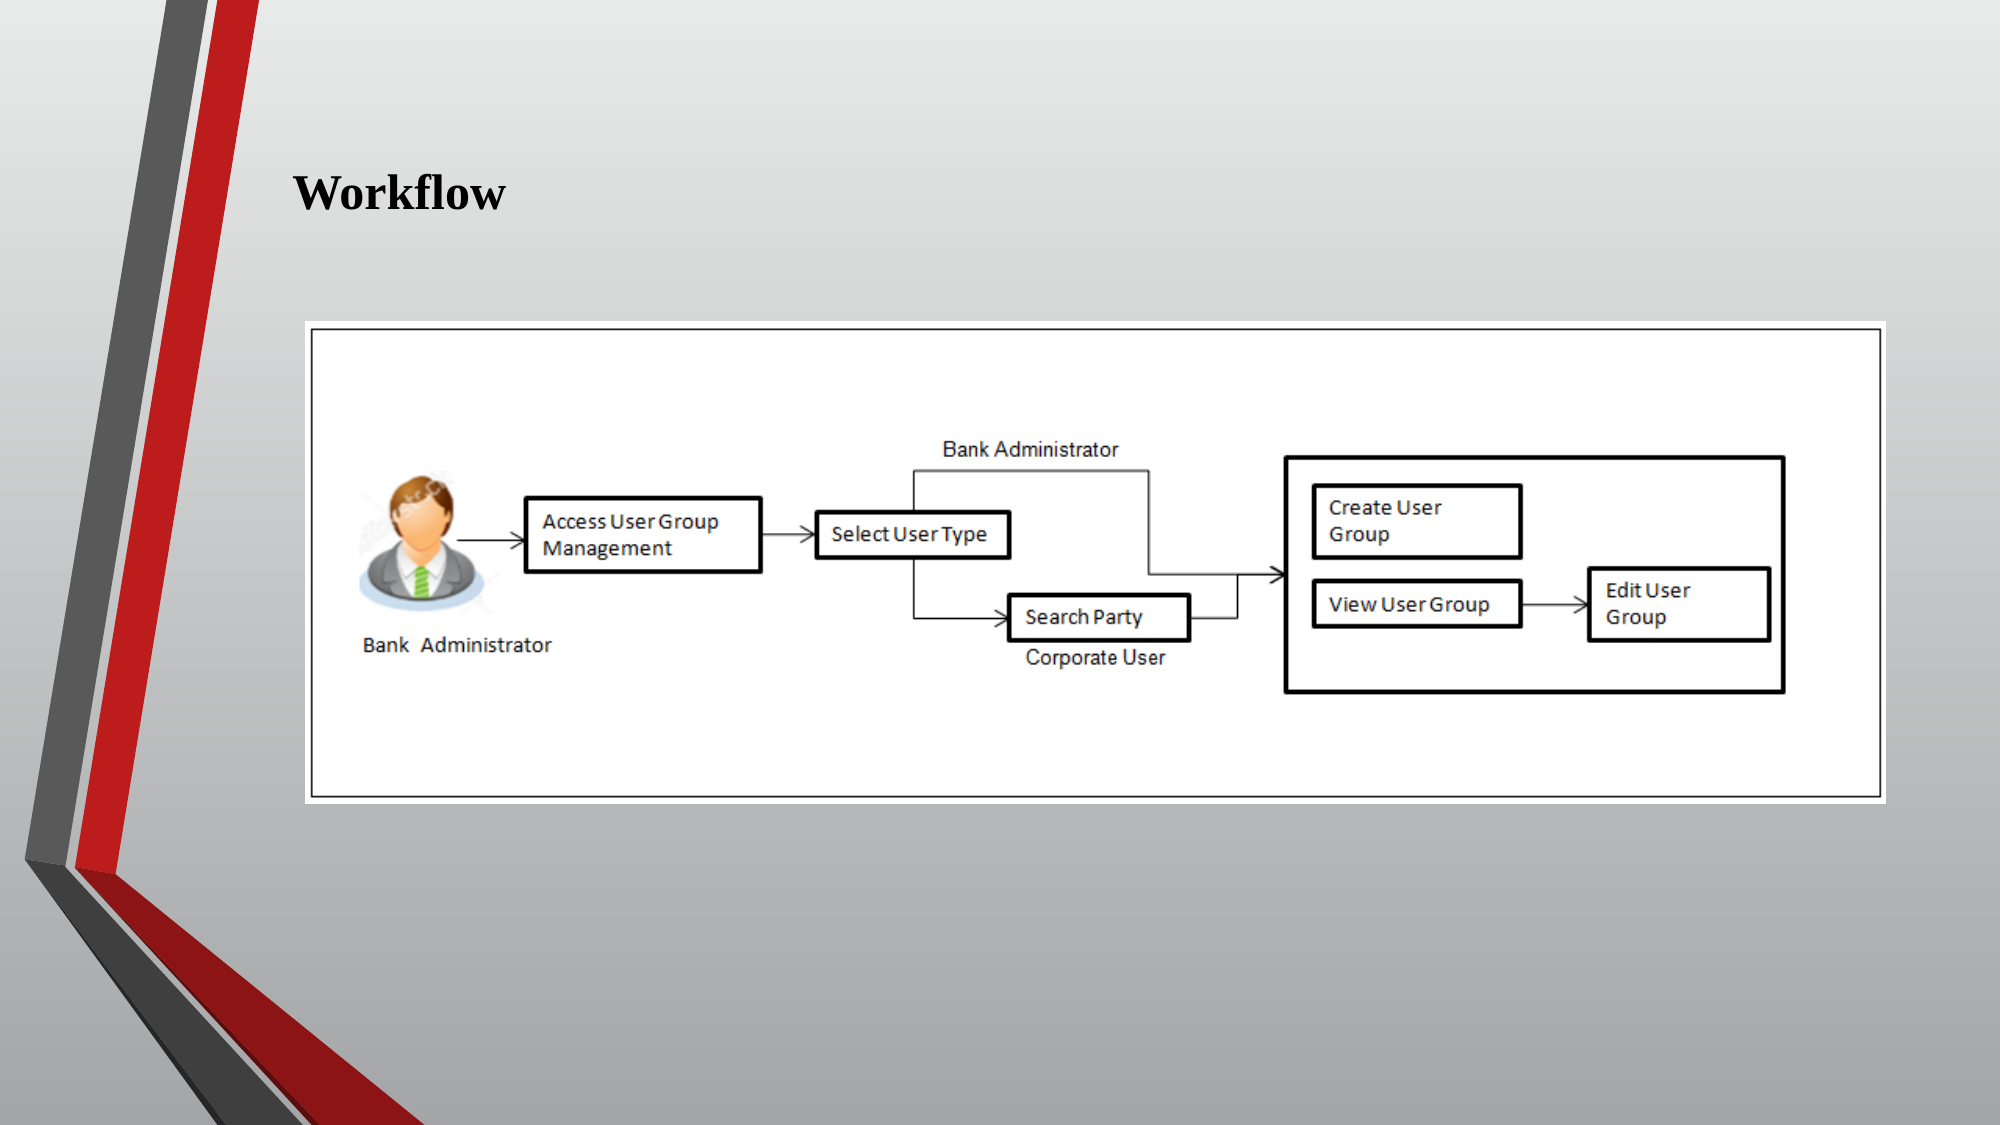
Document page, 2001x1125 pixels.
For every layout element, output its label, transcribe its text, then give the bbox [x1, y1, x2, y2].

picture [305, 320, 1886, 805]
text_box Workflow [277, 147, 1914, 228]
